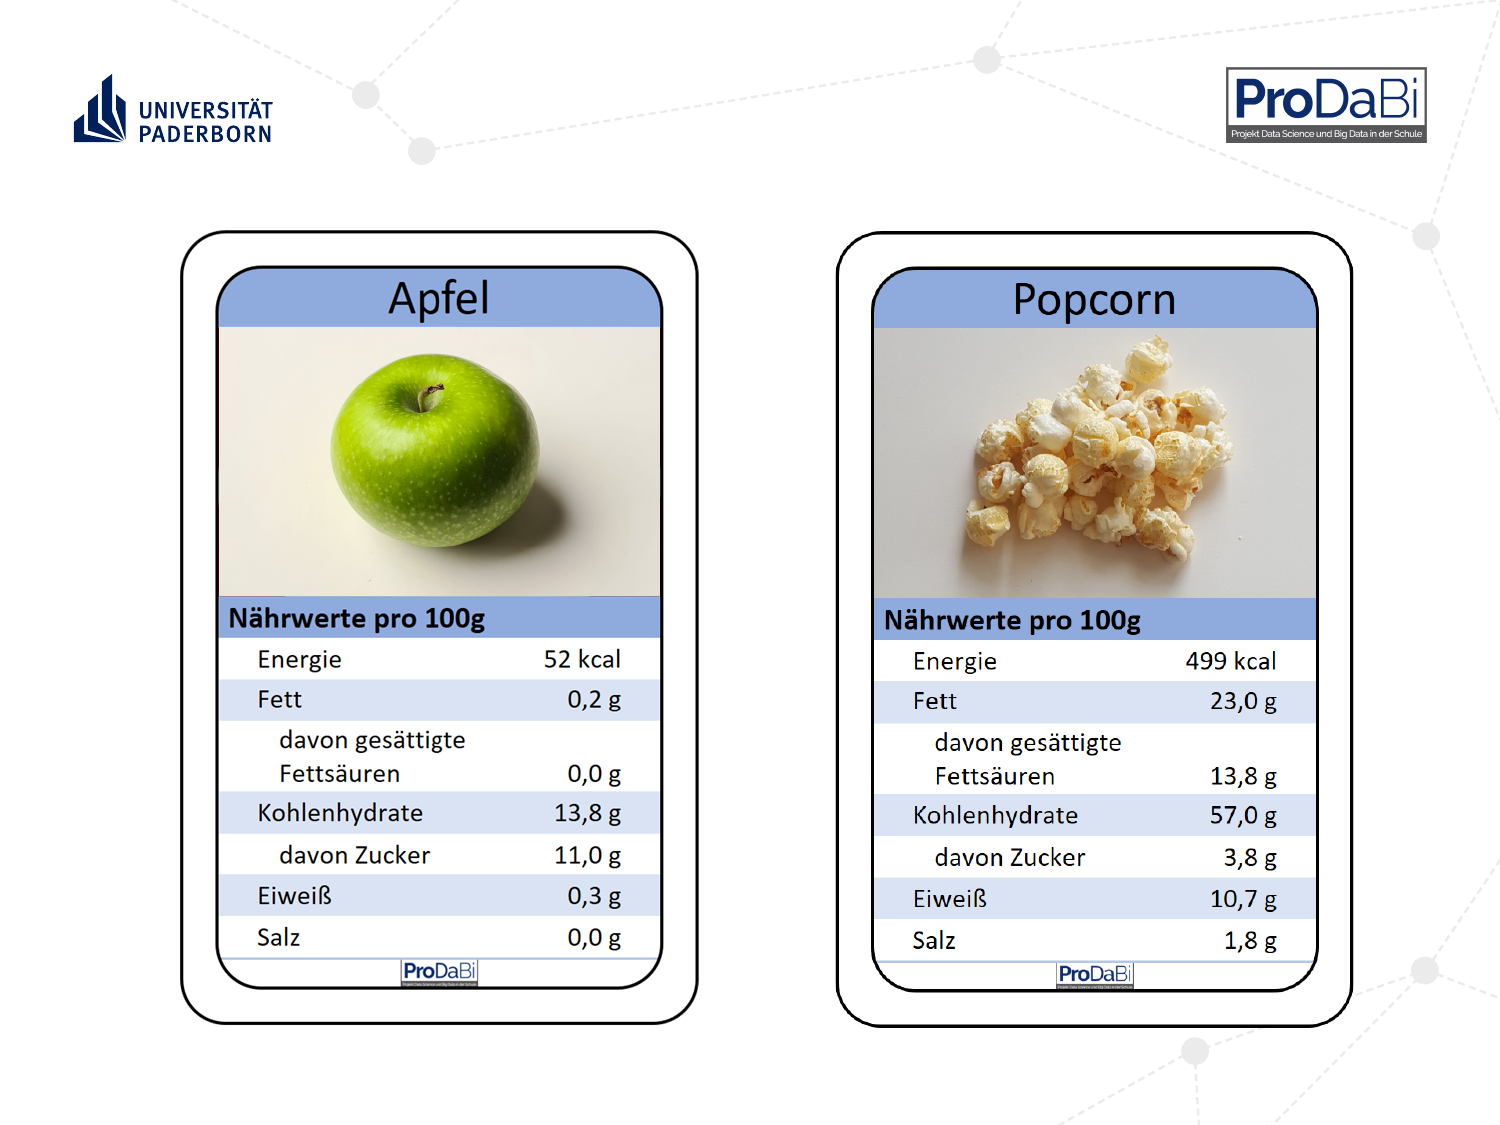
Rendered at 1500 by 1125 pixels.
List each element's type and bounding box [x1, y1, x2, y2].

picture [167, 220, 711, 1036]
picture [814, 220, 1368, 1050]
picture [1226, 67, 1427, 143]
